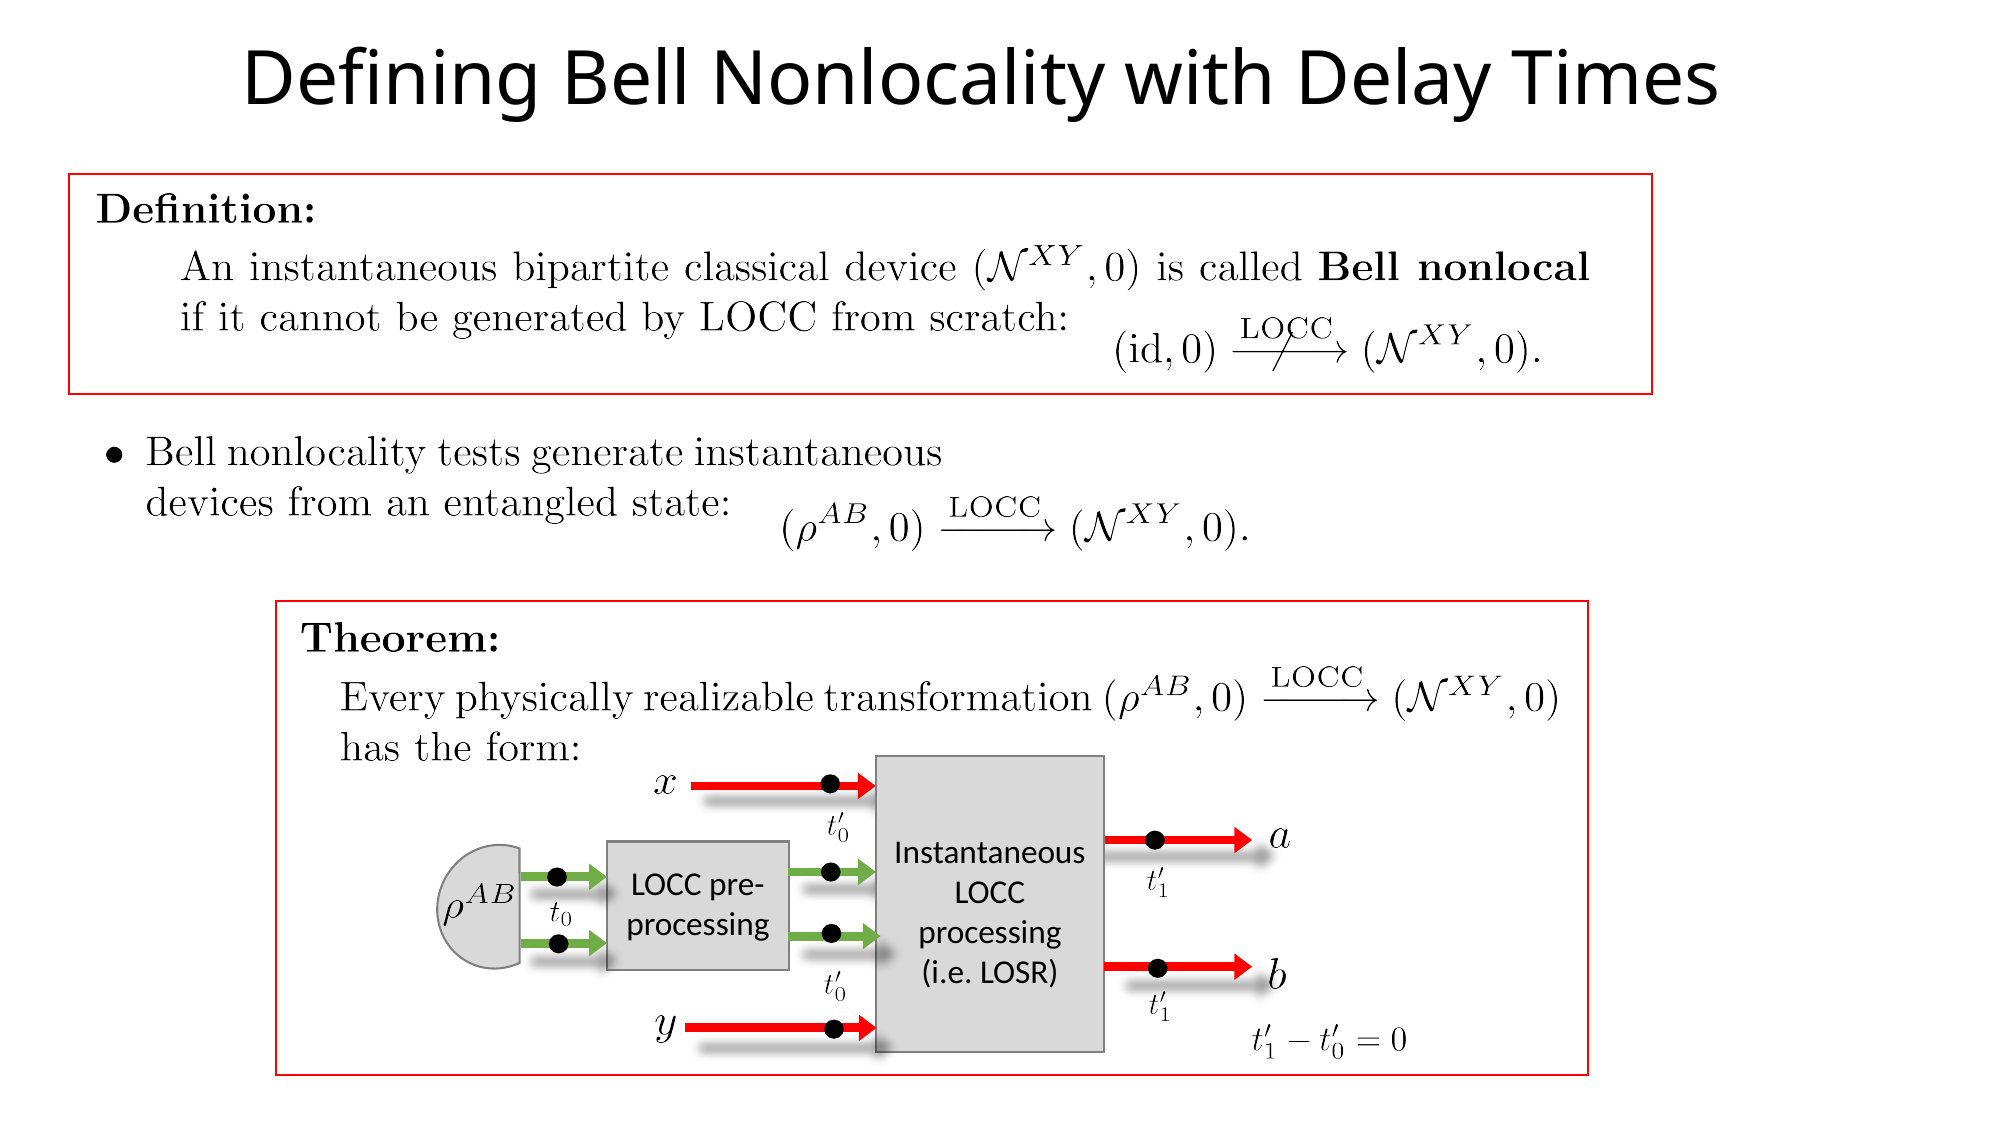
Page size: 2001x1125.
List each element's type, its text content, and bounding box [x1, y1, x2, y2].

picture [106, 436, 1247, 551]
picture [97, 193, 313, 223]
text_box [437, 756, 1290, 1052]
picture [301, 622, 497, 652]
title Defining Bell Nonlocality with Delay Times [194, 32, 1769, 128]
picture [1252, 1024, 1406, 1059]
picture [181, 245, 1589, 373]
text_box [275, 600, 1589, 1076]
text_box [68, 173, 1653, 395]
picture [341, 666, 1557, 761]
